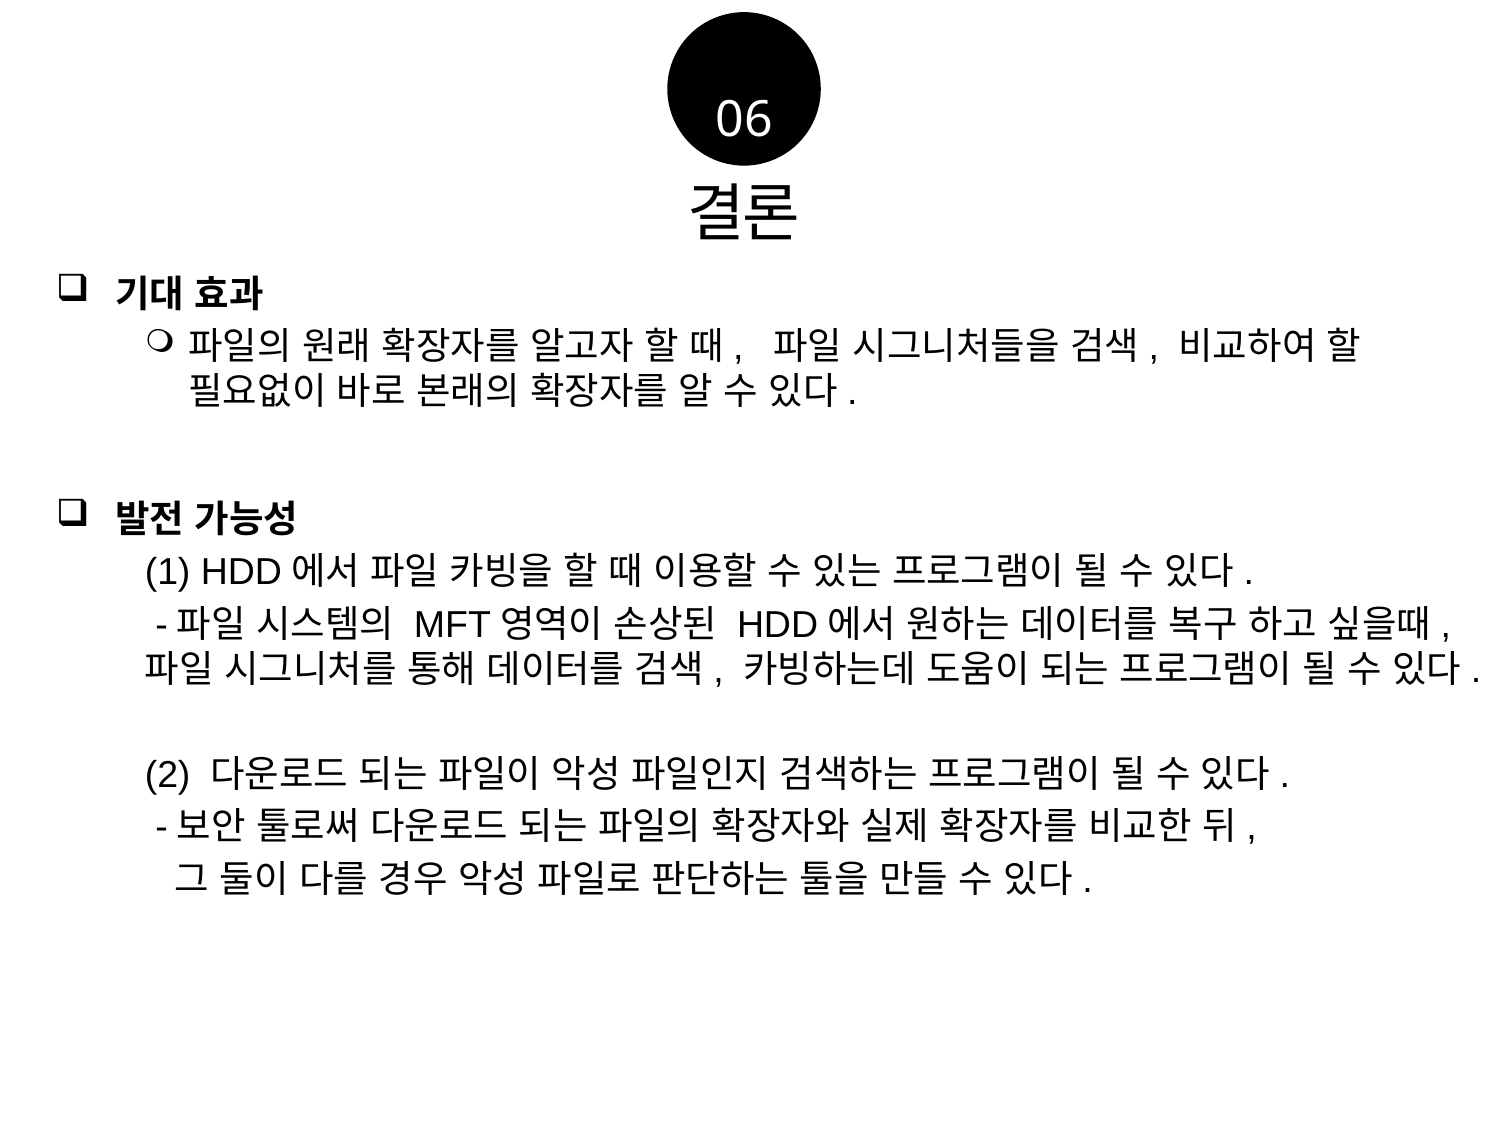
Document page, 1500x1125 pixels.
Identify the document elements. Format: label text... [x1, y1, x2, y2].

text_box [665, 10, 823, 78]
text_box 06 [655, 78, 833, 154]
text_box 기대 효과 파일의 원래 확장자를 알고자 할 때, 파일 시그니처들을 검색, 비교하여 할 필요없이 바로 본래의 확장자를 알 수 있다. 발전 가능성 (1) HDD에서 파일 카빙을 할 때 이용할 수 있는 프로그램이 될 수 있다. -파일 시스템의 MFT영역이 손상된 HDD에서 원하는 데이터를 복구 하고 싶을때, 파일 시그니처를 통해 데이터를 검색, 카빙하는데 도움이 되는 프로그램이 될 수 있다. (2) 다운로드 되는 파일이 악성 파일인지 검색하는 프로그램이 될 수 있다. -보안 툴로써 다운로드 되는 파일의 확장자와 실제 확장자를 비교한 뒤, 그 둘이 다를 경우 악성 파일로 판단하는 툴을 만들 수 있다. [41, 262, 1500, 1032]
text_box [699, 154, 789, 165]
text_box 결론 [673, 165, 827, 256]
